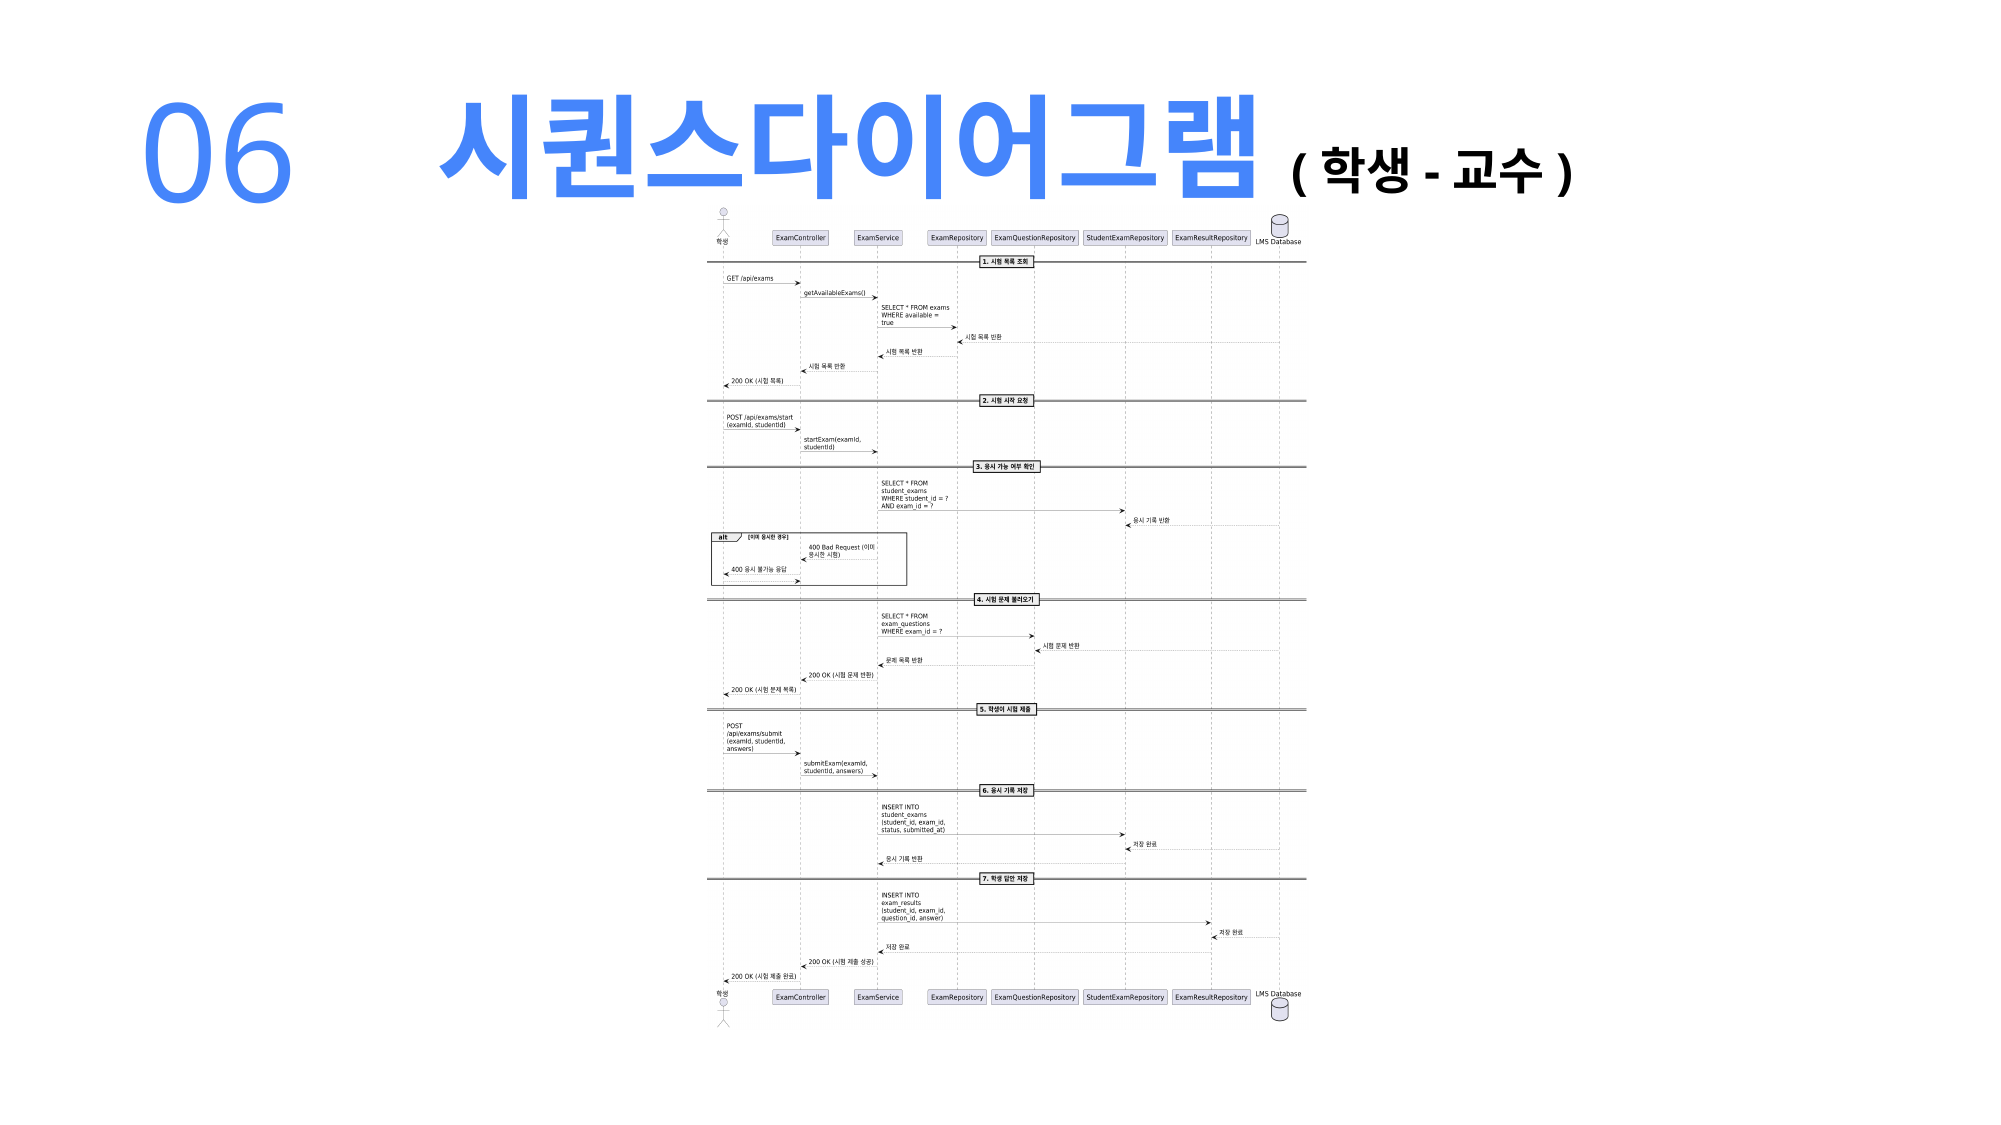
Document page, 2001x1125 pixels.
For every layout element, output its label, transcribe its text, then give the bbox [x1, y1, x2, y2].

picture [707, 205, 1309, 1030]
text_box 06 [85, 57, 351, 237]
title 시퀀스다이어그램(학생-교수) [421, 44, 1857, 263]
